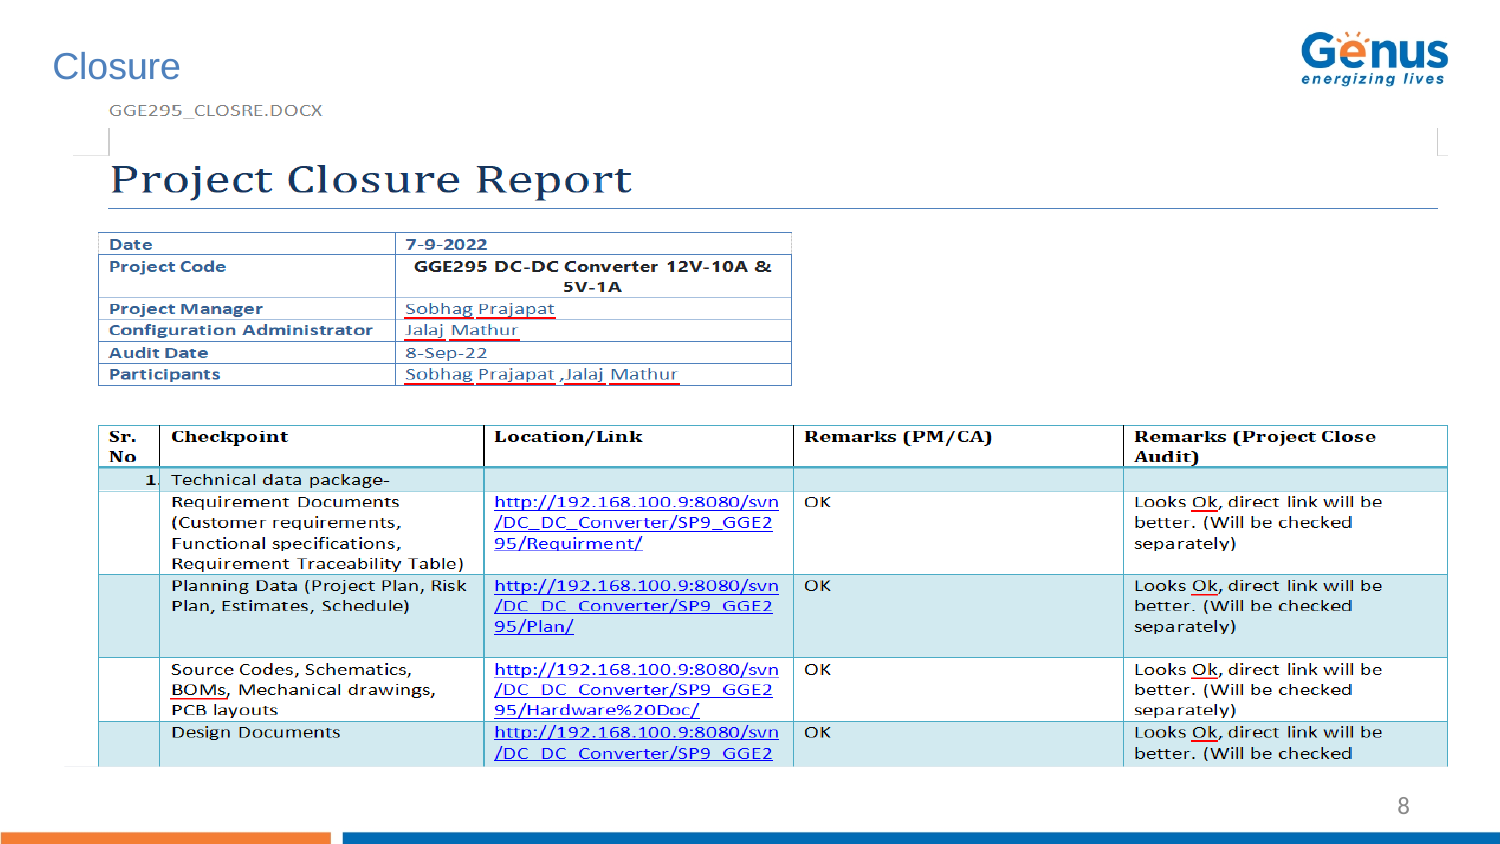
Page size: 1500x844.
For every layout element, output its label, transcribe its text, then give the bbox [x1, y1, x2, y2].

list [64, 96, 1449, 767]
slide_number 8 [1074, 782, 1425, 828]
picture [0, 0, 1500, 844]
text_box Closure [37, 34, 215, 95]
